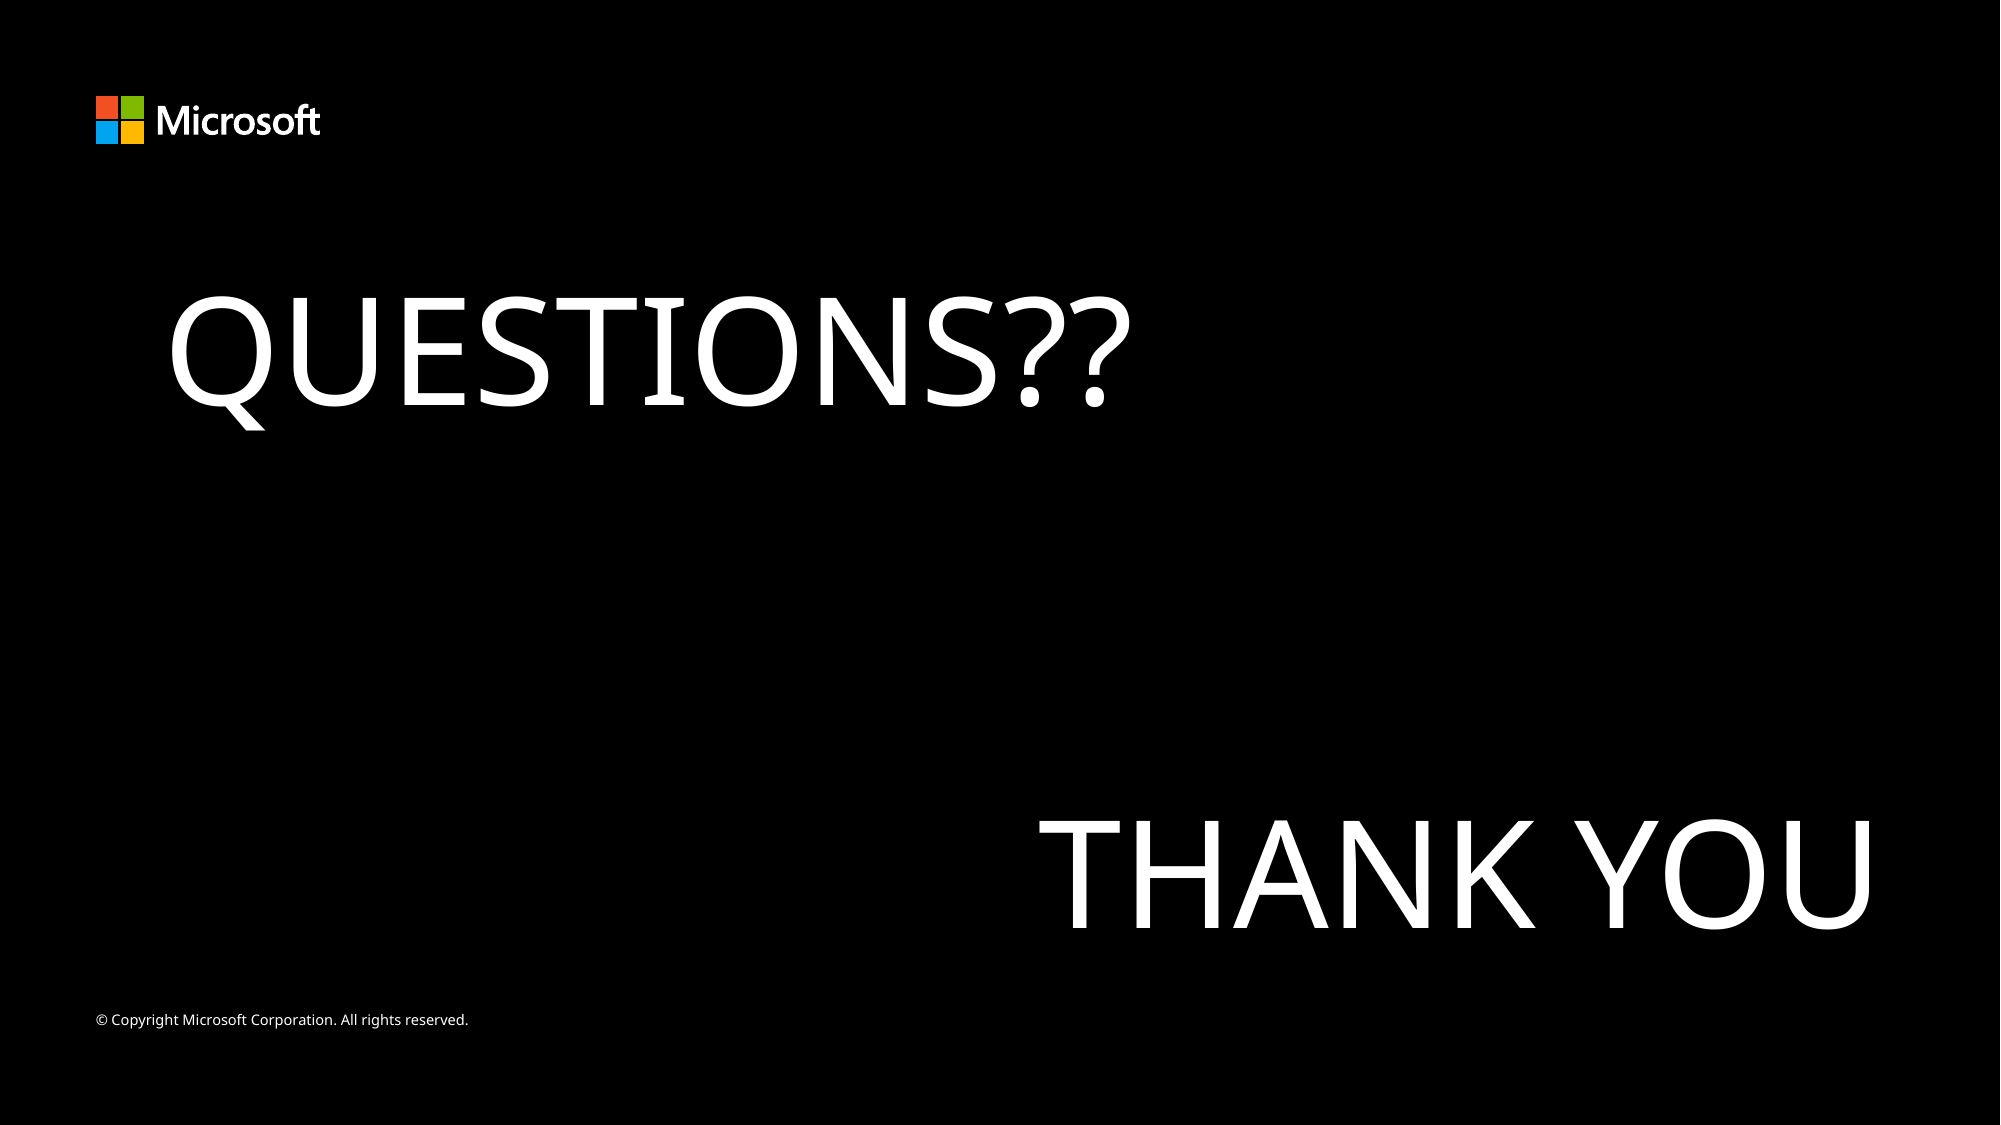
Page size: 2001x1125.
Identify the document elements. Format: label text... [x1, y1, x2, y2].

text_box THANK YOU [1038, 778, 1885, 959]
text_box QUESTIONS?? [163, 255, 1134, 436]
